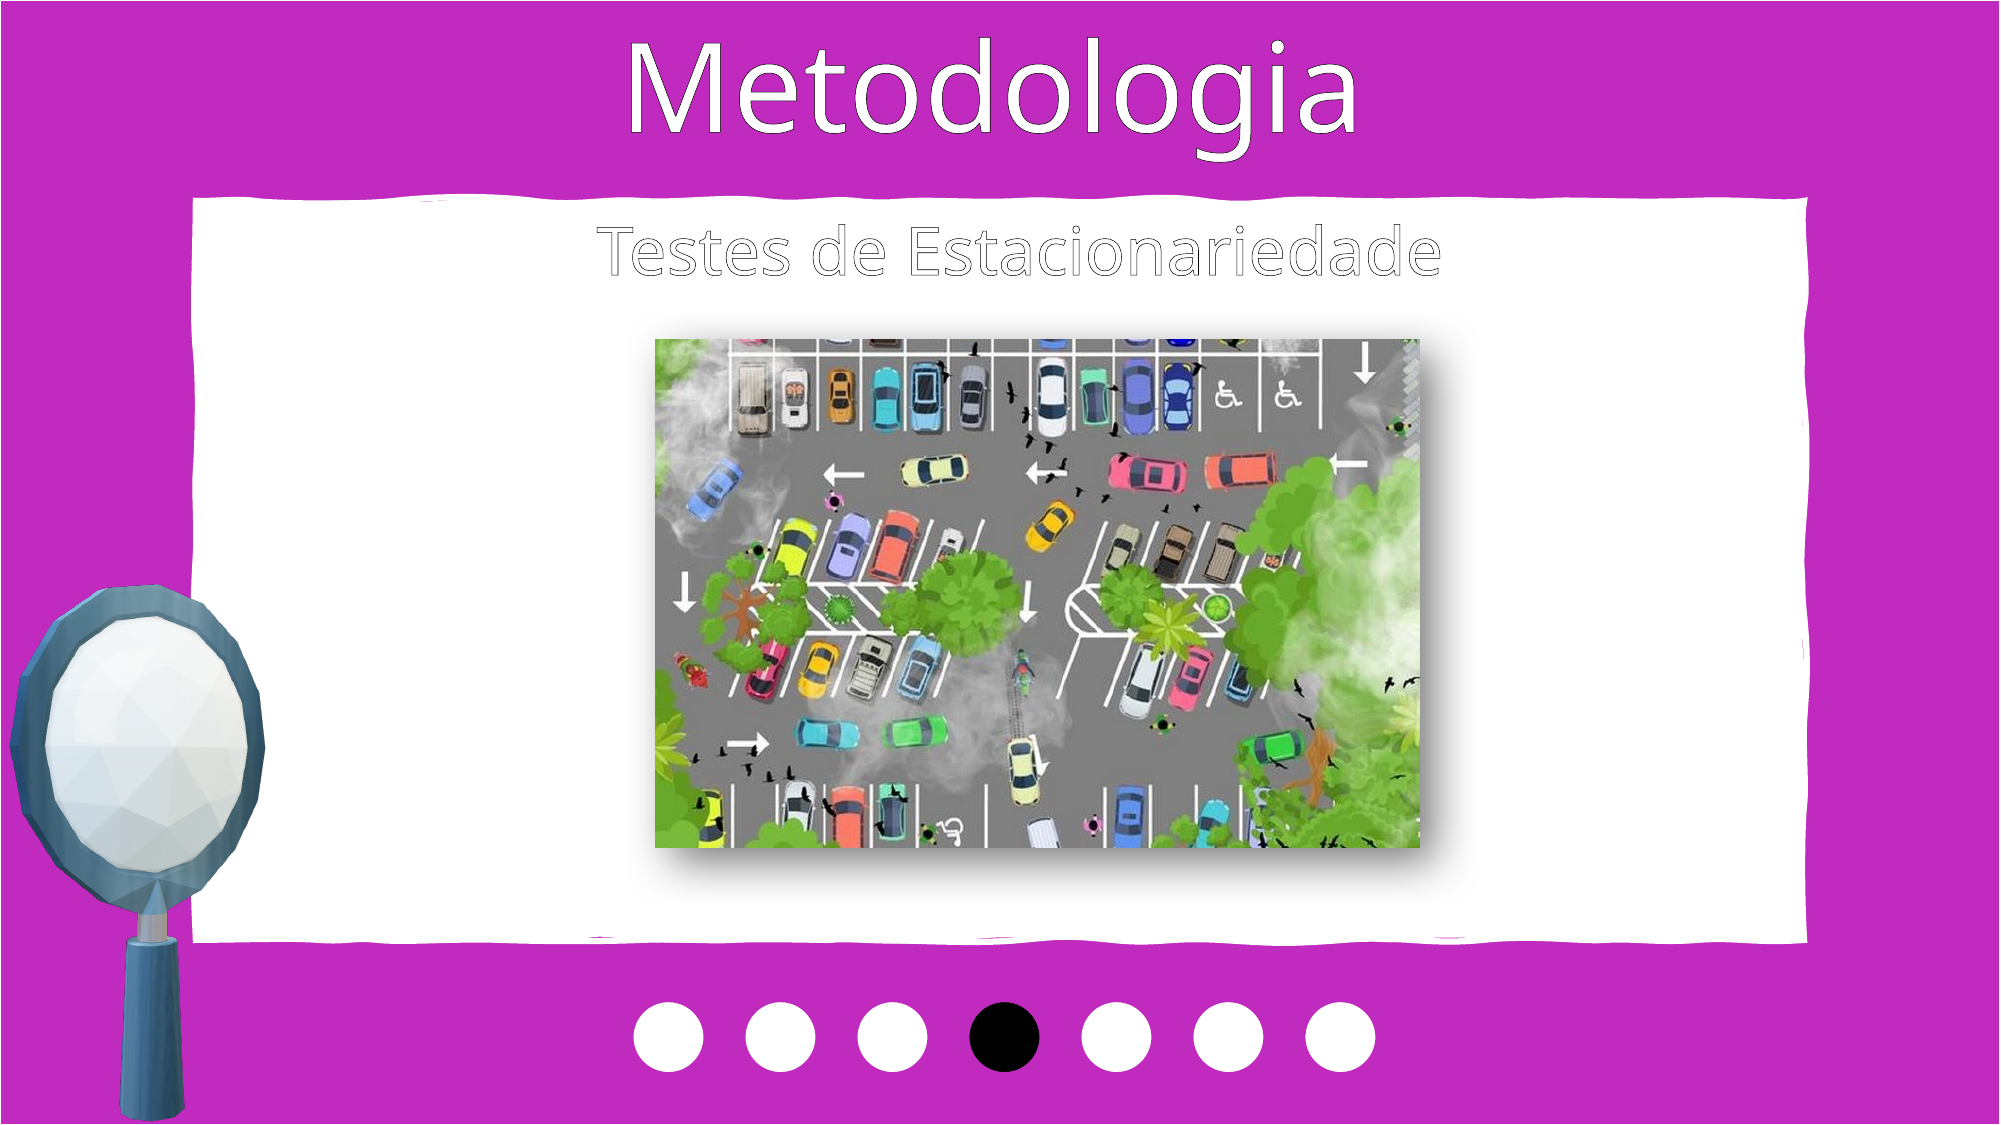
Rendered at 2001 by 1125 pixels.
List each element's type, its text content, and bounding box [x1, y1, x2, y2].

text_box Metodologia [604, 0, 1483, 165]
text_box [971, 1004, 1038, 1071]
text_box [1195, 1004, 1262, 1071]
text_box [0, 0, 2000, 1125]
text_box [635, 1004, 702, 1071]
picture [0, 570, 306, 1125]
text_box [747, 1004, 814, 1071]
picture [655, 339, 1421, 848]
text_box [1083, 1004, 1150, 1071]
text_box [859, 1004, 926, 1071]
text_box [193, 196, 1808, 944]
text_box [491, 981, 1450, 1102]
text_box [1307, 1004, 1374, 1071]
text_box Efeito calendário [650, 333, 1456, 884]
text_box Testes de Estacionariedade [581, 200, 1506, 296]
